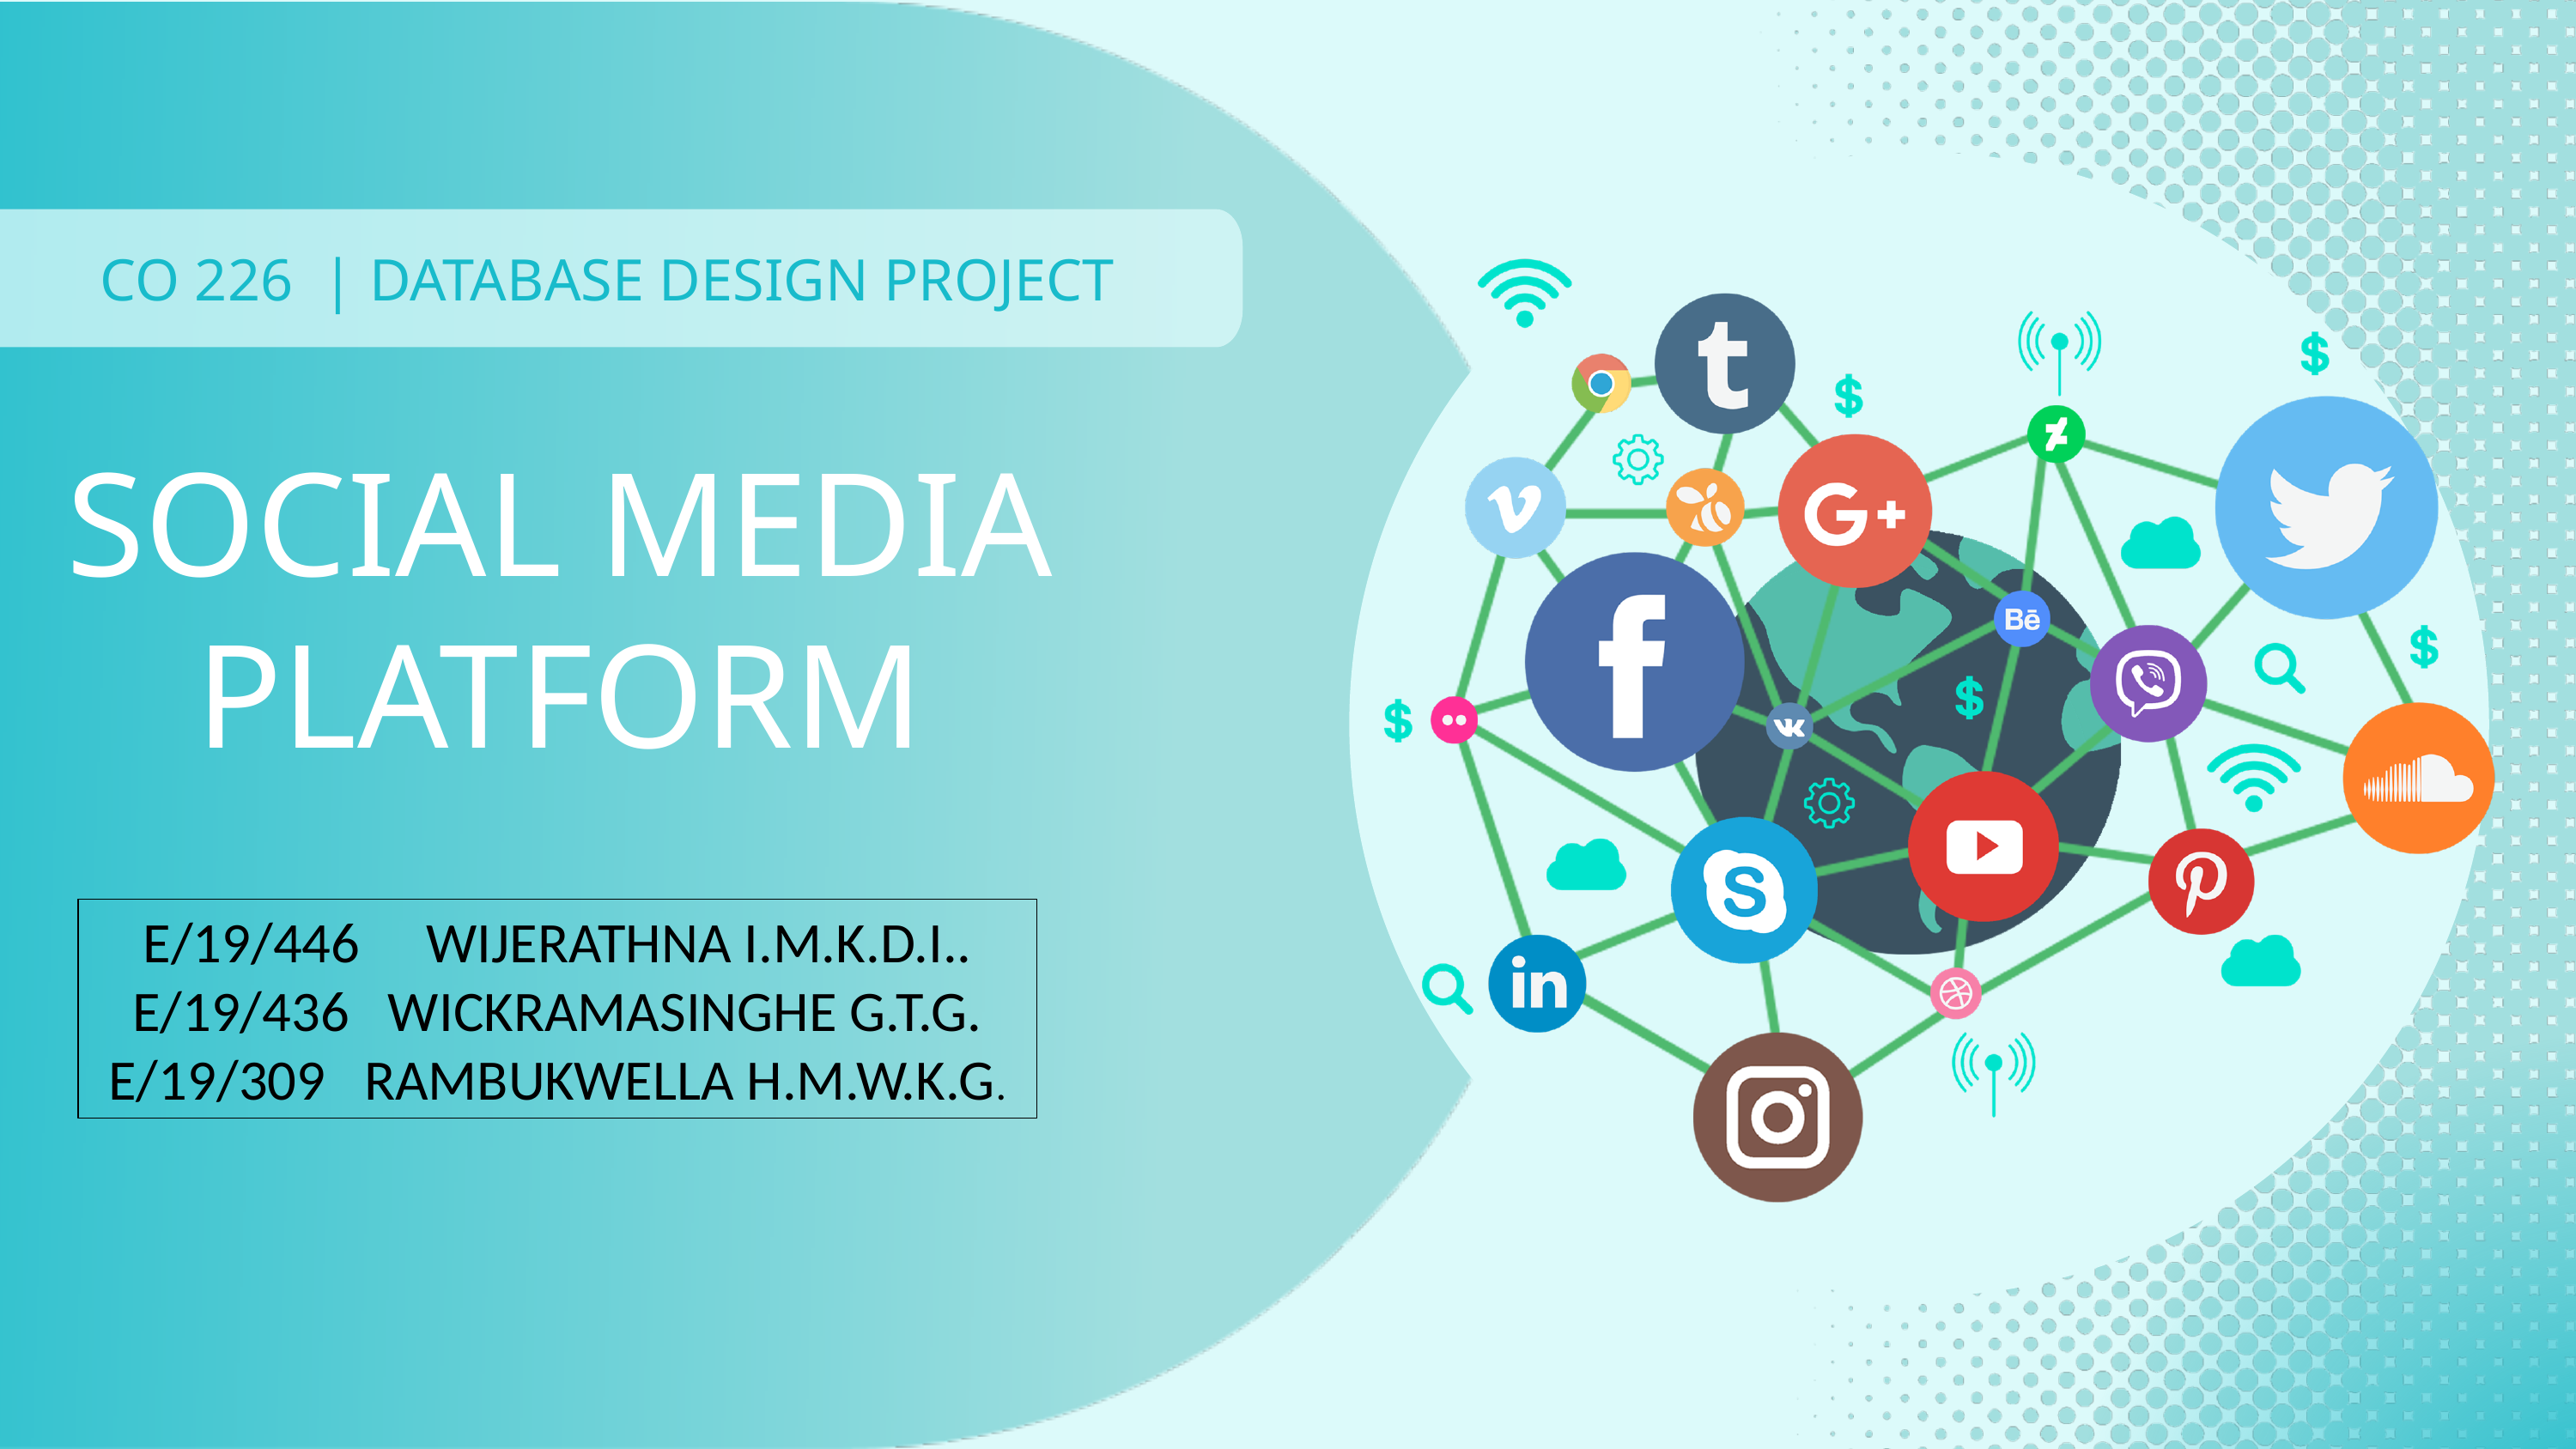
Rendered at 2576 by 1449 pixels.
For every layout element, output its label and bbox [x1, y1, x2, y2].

text_box [0, 180, 1243, 952]
text_box [1346, 151, 2493, 221]
text_box [1346, 1228, 2493, 1297]
picture [0, 0, 2576, 1449]
